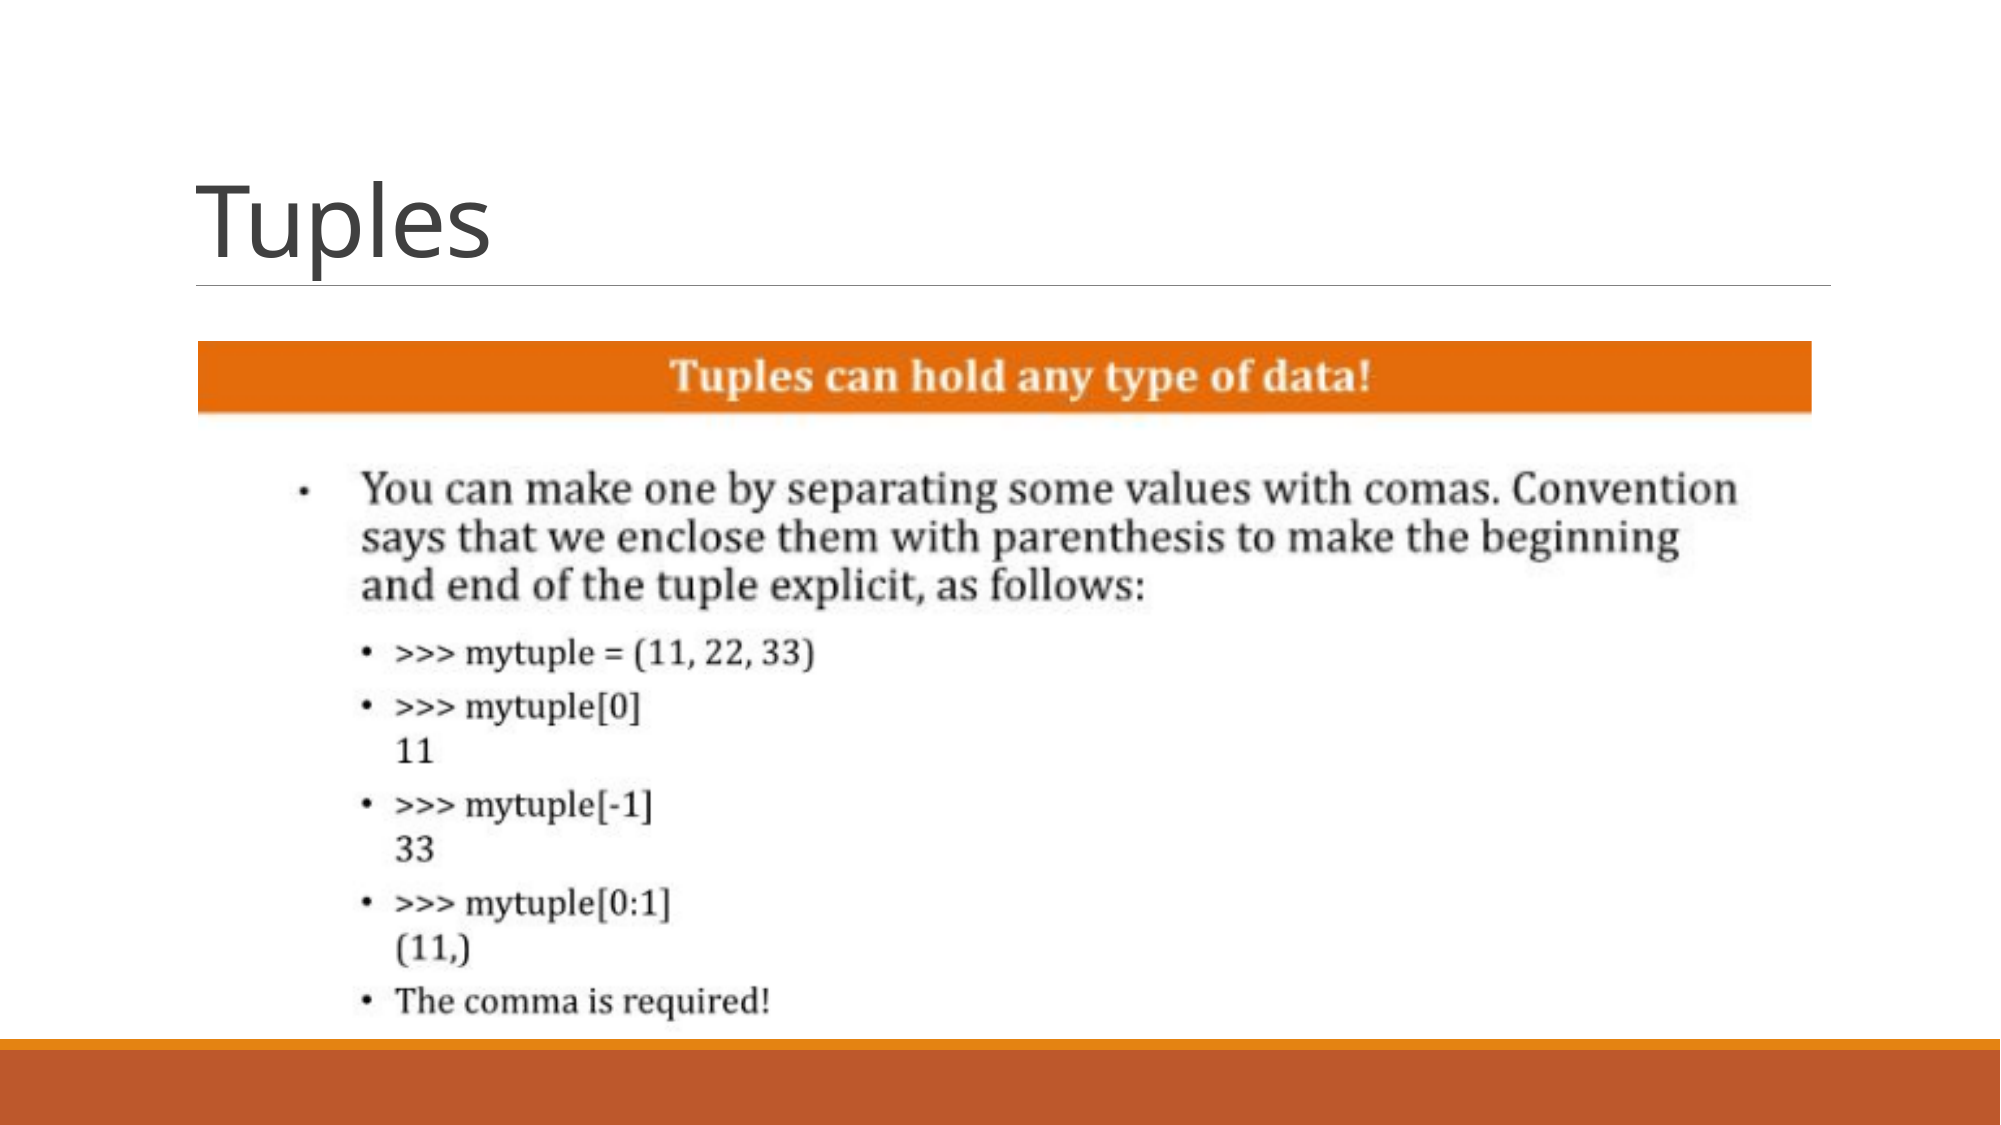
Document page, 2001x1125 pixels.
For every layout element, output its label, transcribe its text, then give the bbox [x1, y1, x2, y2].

picture [197, 341, 1813, 1039]
title Tuples [180, 47, 1830, 285]
